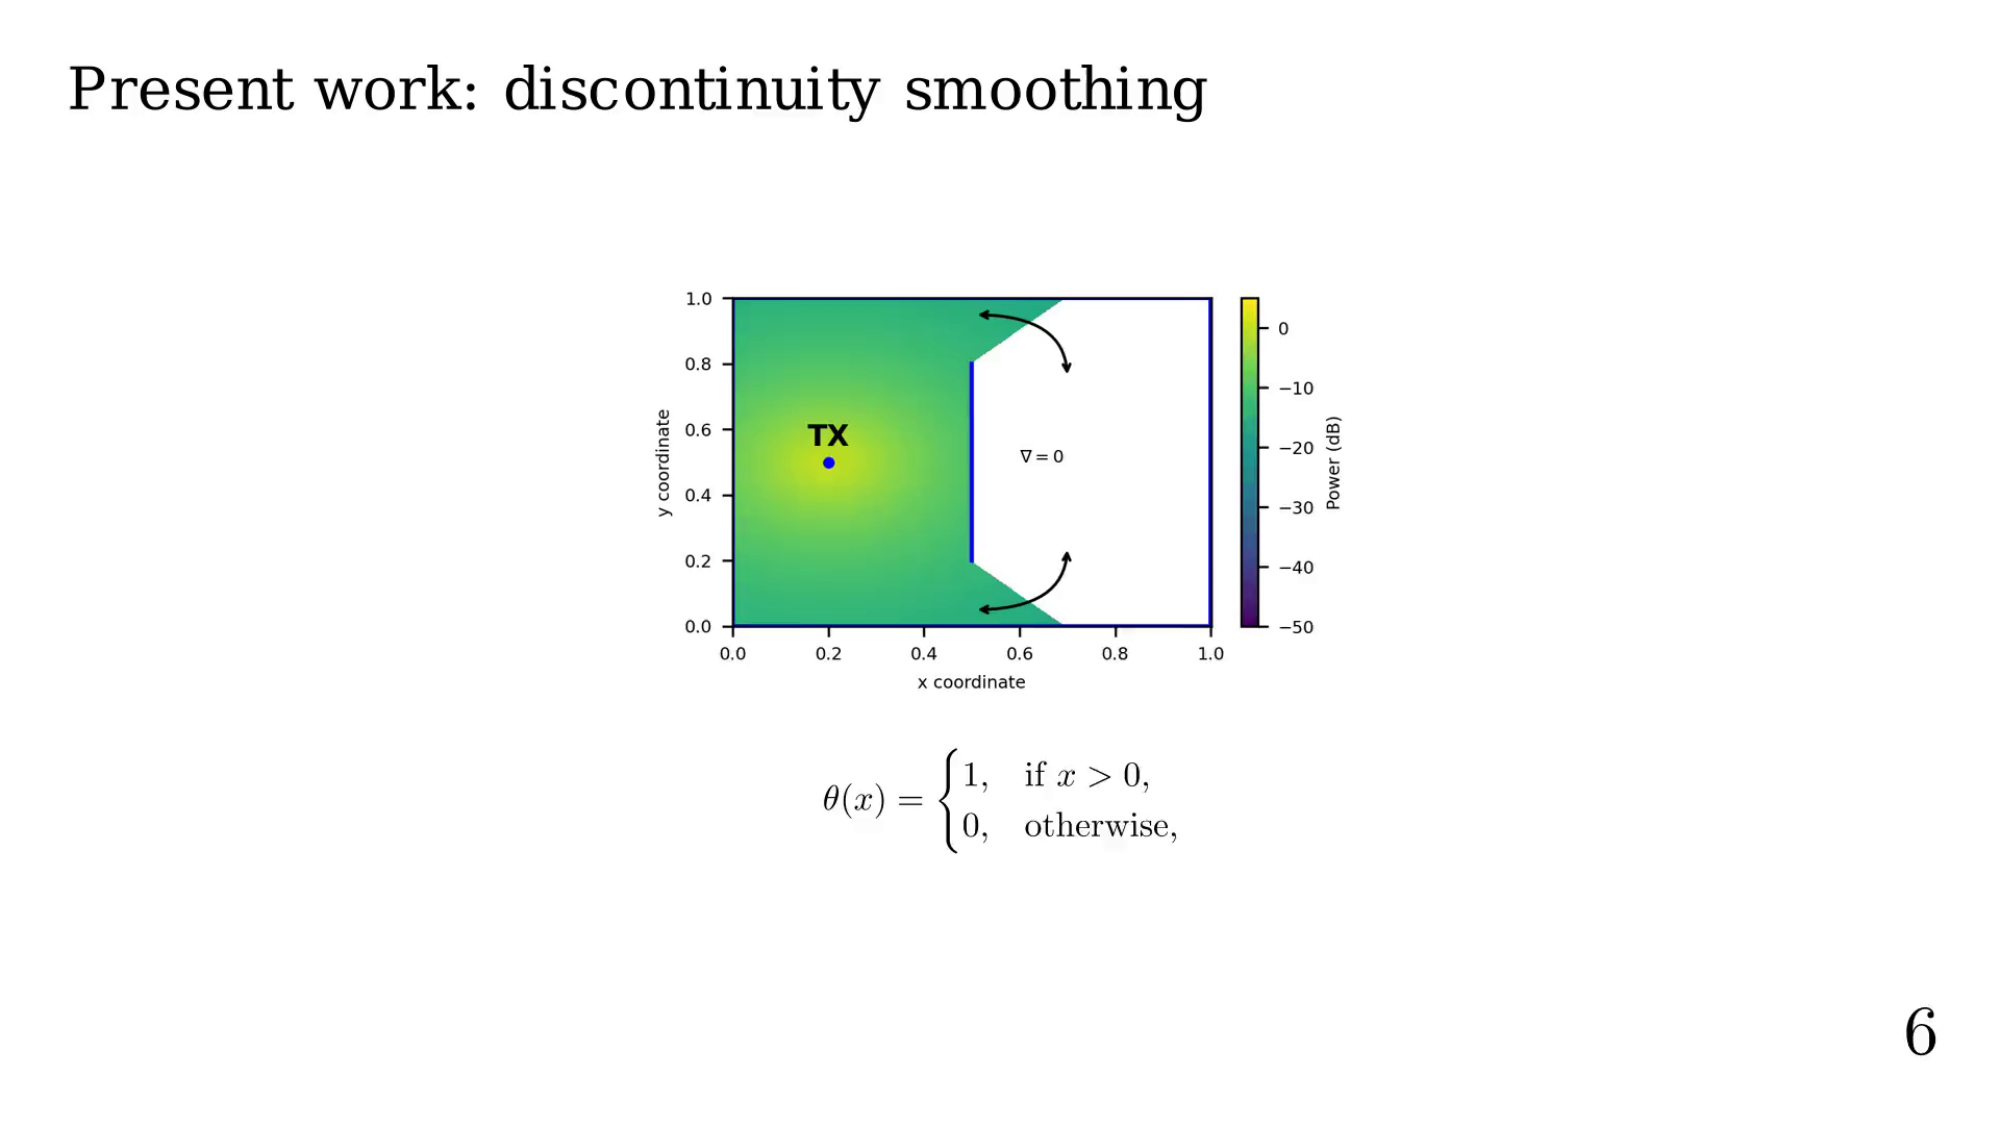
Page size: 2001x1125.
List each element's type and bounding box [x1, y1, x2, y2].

text_box [0, 0, 2000, 1125]
